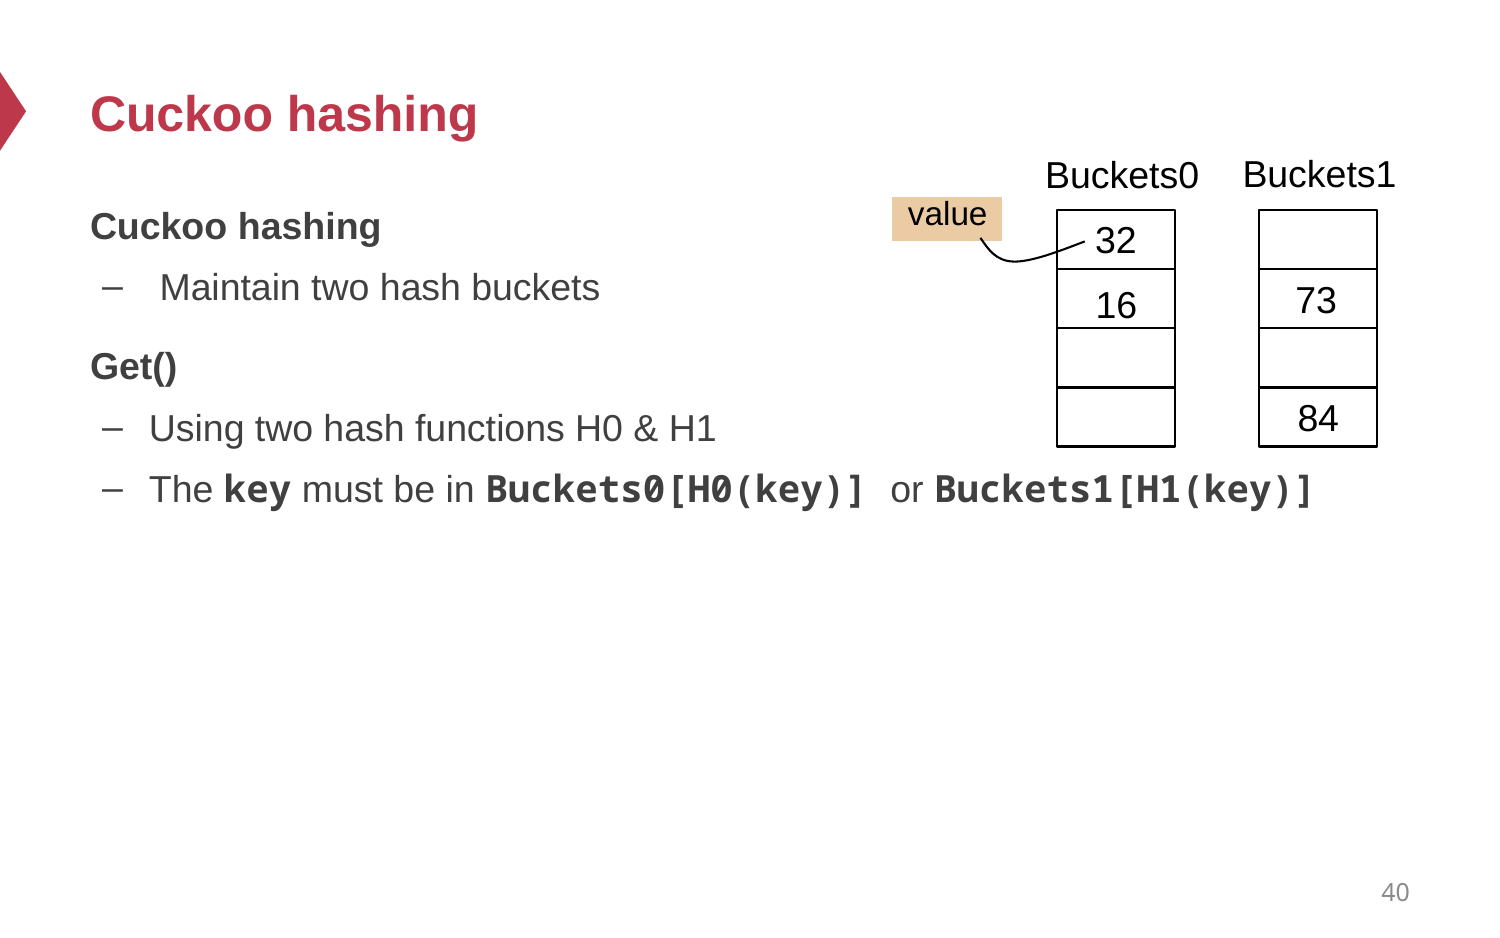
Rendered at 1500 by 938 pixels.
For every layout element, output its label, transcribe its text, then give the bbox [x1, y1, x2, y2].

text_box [1056, 386, 1176, 448]
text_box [1056, 268, 1176, 327]
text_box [889, 184, 1005, 244]
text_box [1259, 268, 1378, 327]
text_box Buckets1 [1227, 143, 1425, 203]
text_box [1259, 208, 1378, 268]
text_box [1056, 327, 1176, 386]
slide_number 40 [1074, 868, 1425, 919]
text_box Buckets0 [1030, 143, 1228, 204]
text_box [988, 238, 1051, 264]
title Cuckoo hashing [75, 37, 1425, 185]
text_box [1056, 208, 1176, 268]
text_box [1259, 327, 1378, 386]
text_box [1259, 386, 1378, 448]
list Cuckoo hashing Maintain two hash buckets Get() Using two hash functions H0 & H1 The key must be in Buckets0[H0(key)] or Buckets1[H1(key)] [75, 185, 1425, 804]
